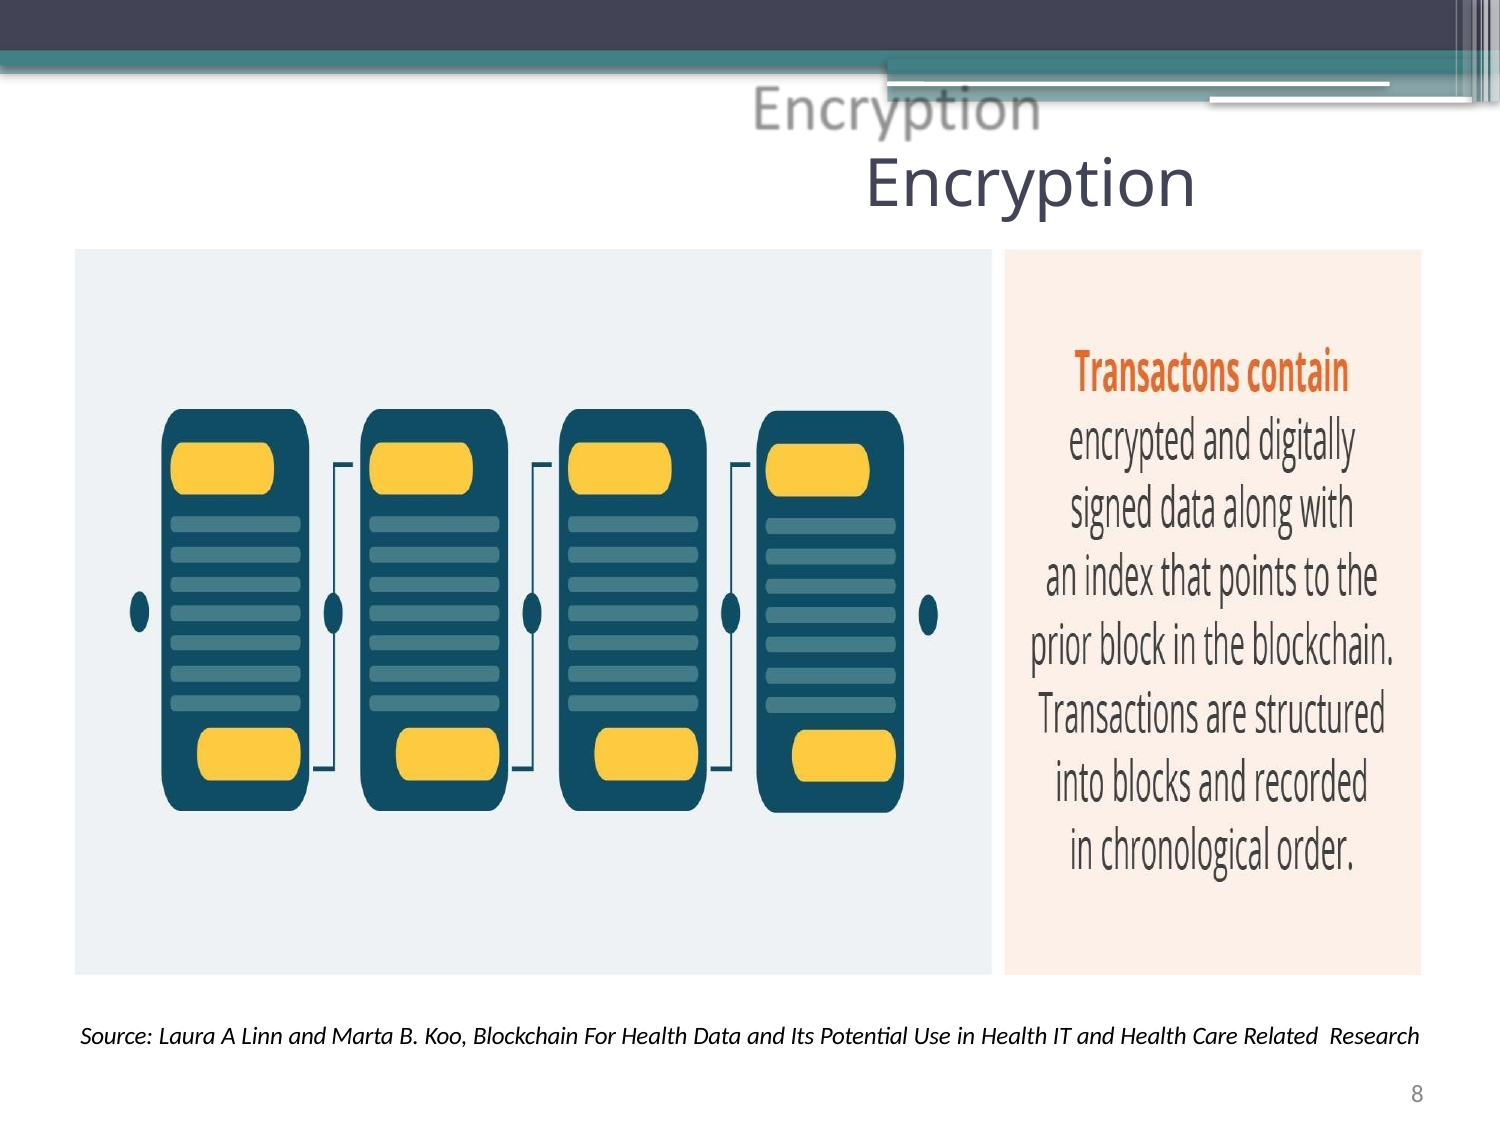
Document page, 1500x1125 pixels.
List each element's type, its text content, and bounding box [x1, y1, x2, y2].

title Encryption [862, 83, 1280, 249]
text_box Source: Laura A Linn and Marta B. Koo, Blockchain For Health Data and Its Potential Use in Health IT and Health Care Related Research 8 [62, 1018, 1425, 1108]
text_box [74, 249, 1422, 975]
text_box [748, 78, 1043, 145]
